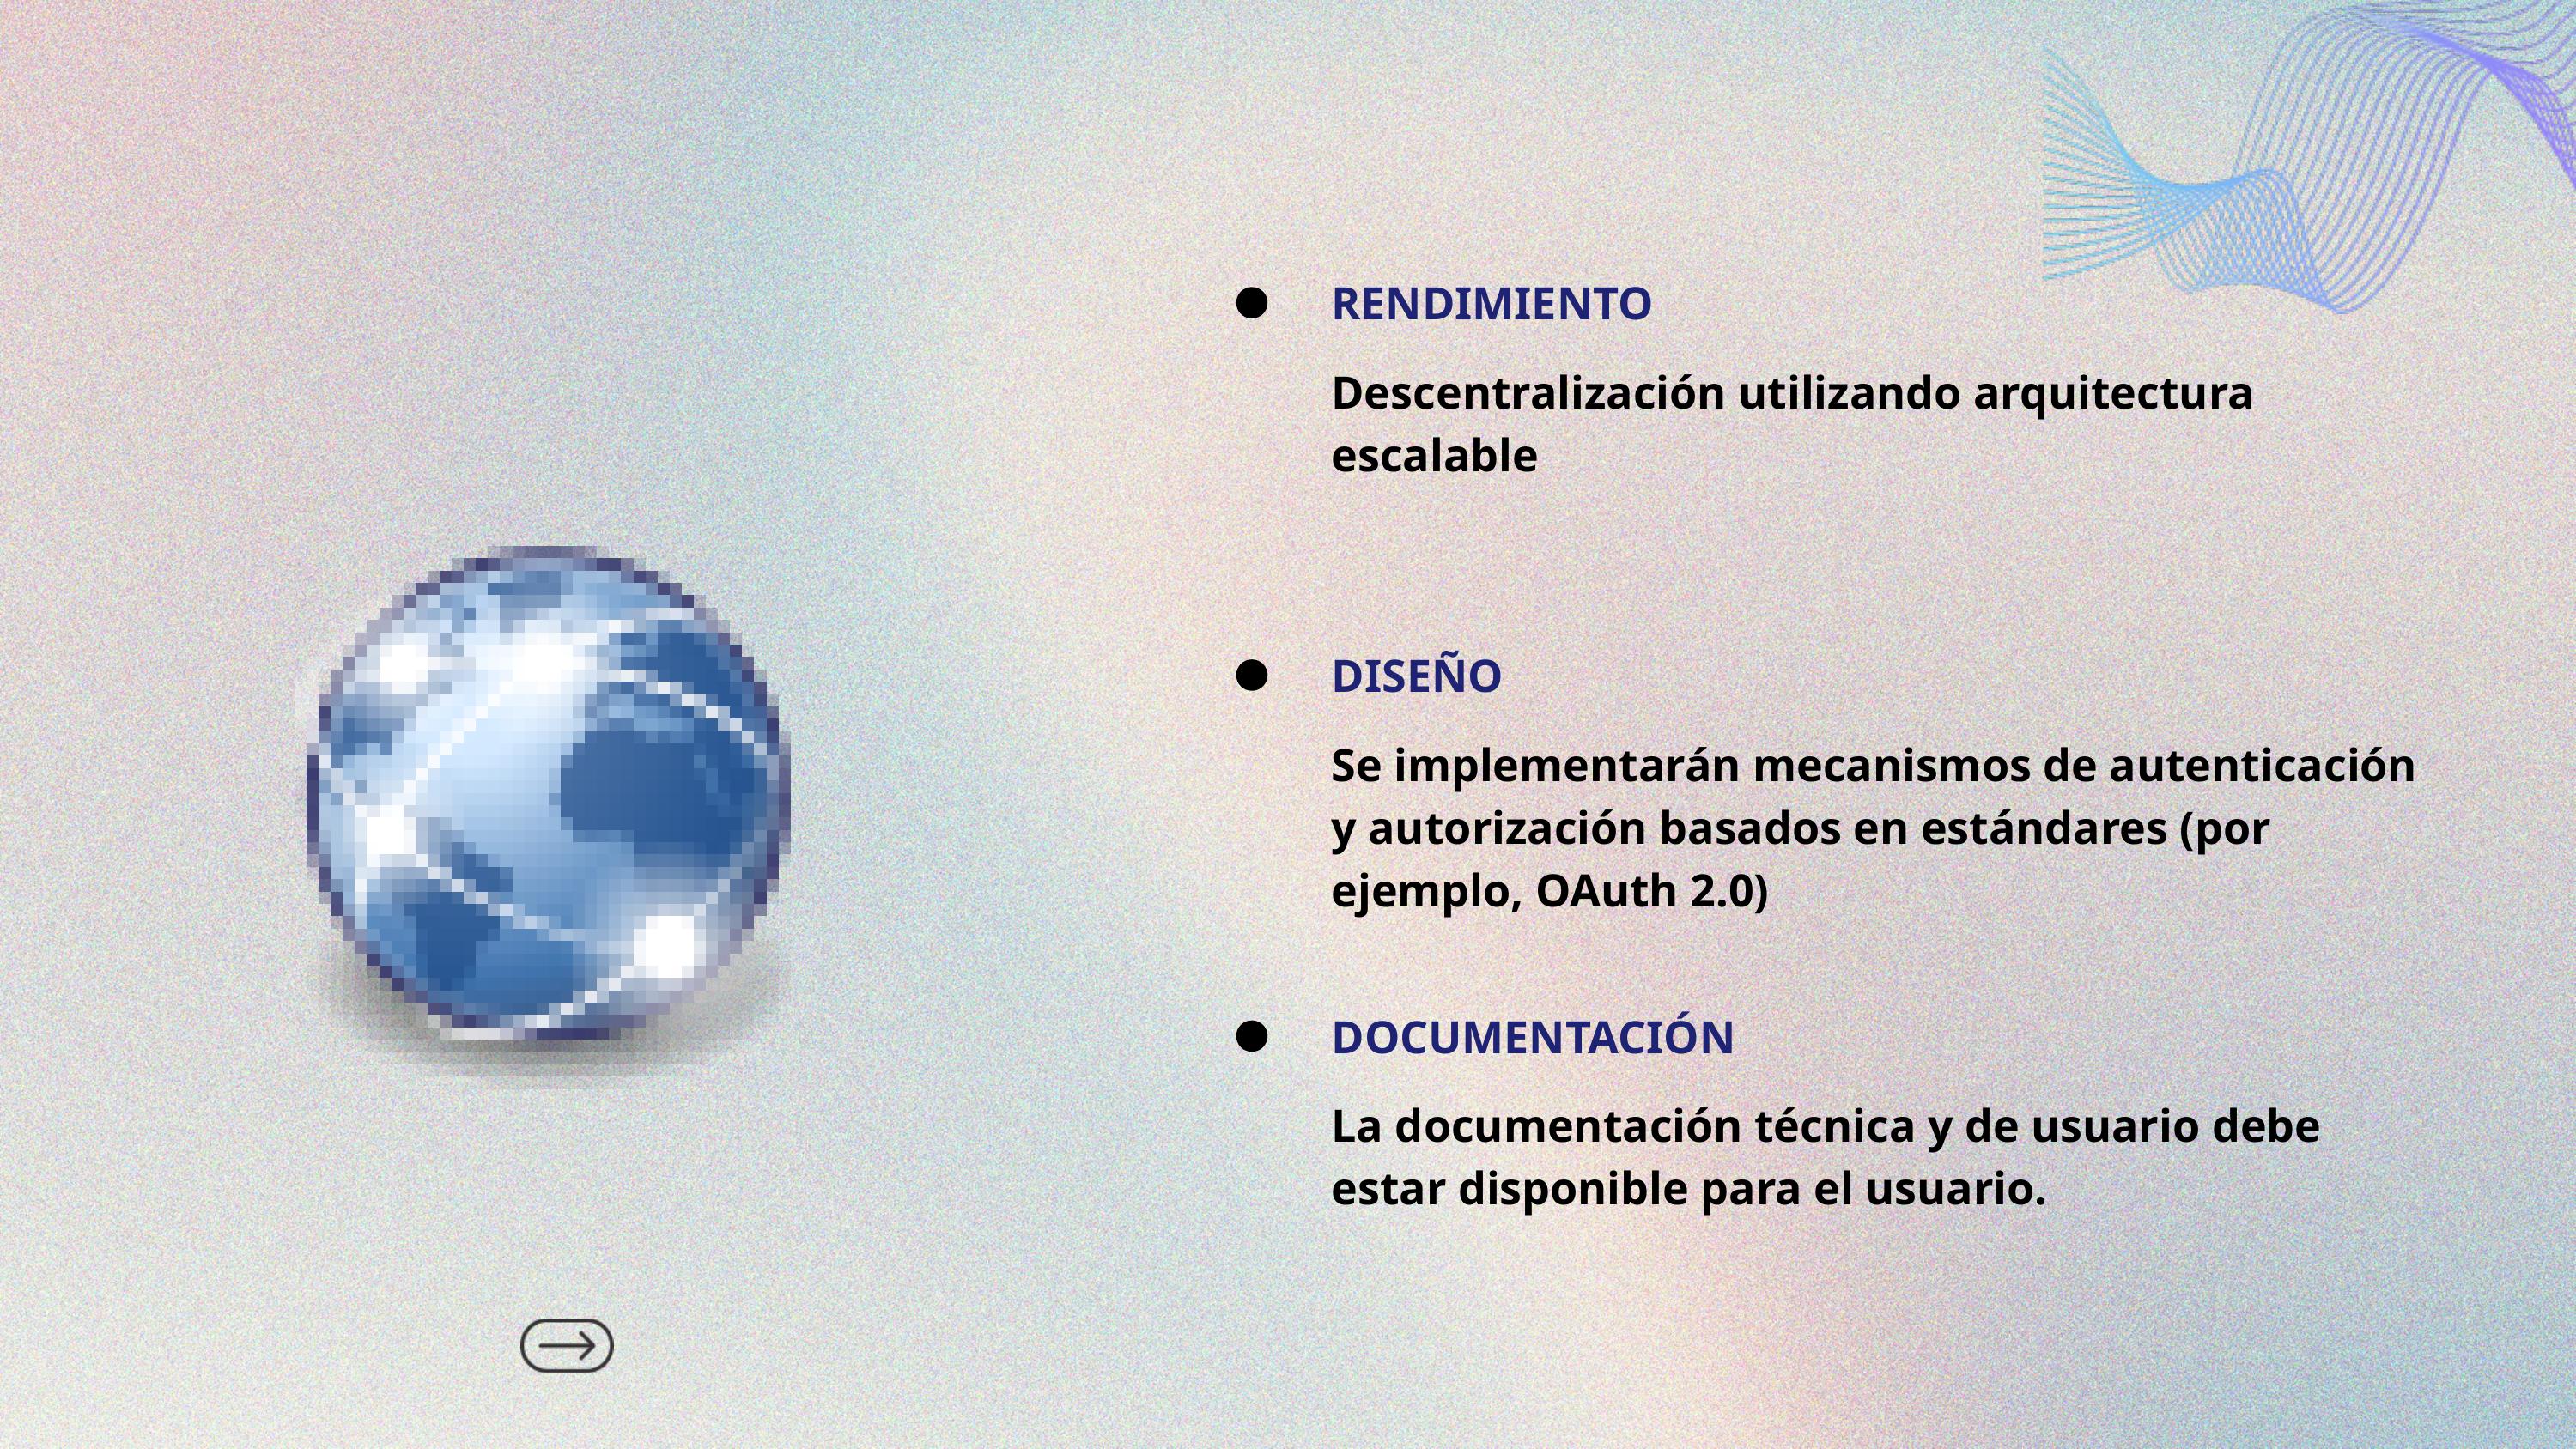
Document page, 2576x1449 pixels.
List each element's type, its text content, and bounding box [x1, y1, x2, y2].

text_box [2043, 0, 2576, 314]
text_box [1236, 1020, 1268, 1052]
text_box Descentralización utilizando arquitectura escalable [1331, 355, 2447, 481]
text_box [1236, 658, 1268, 691]
text_box DISEÑO [1331, 639, 2166, 702]
text_box [0, 0, 2576, 1449]
text_box La documentación técnica y de usuario debe estar disponible para el usuario. [1331, 1088, 2447, 1215]
text_box [520, 1319, 614, 1373]
text_box Se implementarán mecanismos de autenticación y autorización basados en estándares (por ejemplo, OAuth 2.0) [1331, 727, 2447, 916]
text_box RENDIMIENTO [1331, 266, 1870, 330]
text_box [1236, 287, 1268, 319]
text_box DOCUMENTACIÓN [1331, 999, 2166, 1063]
text_box [246, 534, 888, 1114]
